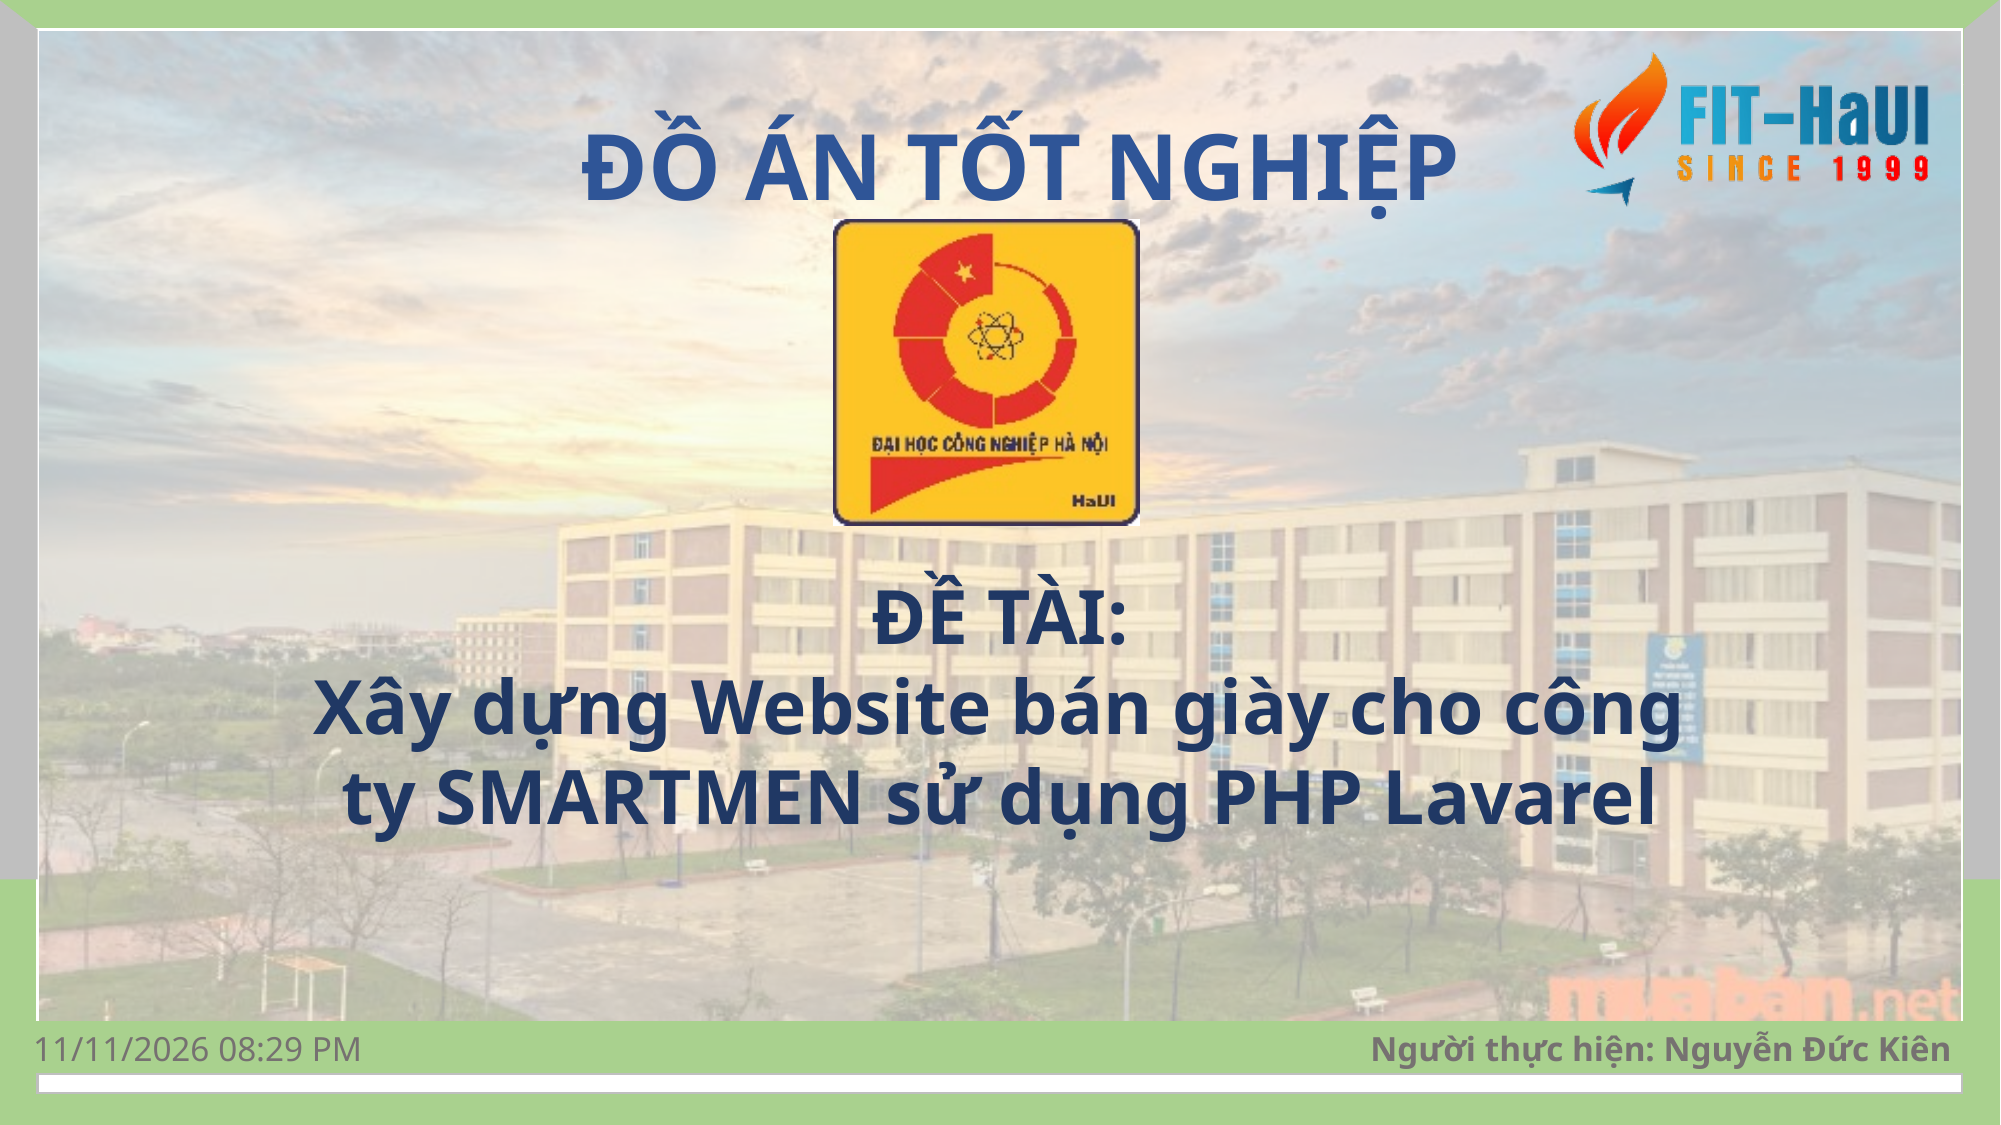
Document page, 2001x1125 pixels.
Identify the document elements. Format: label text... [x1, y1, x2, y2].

picture [39, 31, 1961, 1021]
text_box Người thực hiện: Nguyễn Đức Kiên [1341, 1020, 1982, 1075]
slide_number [18, 1020, 469, 1081]
